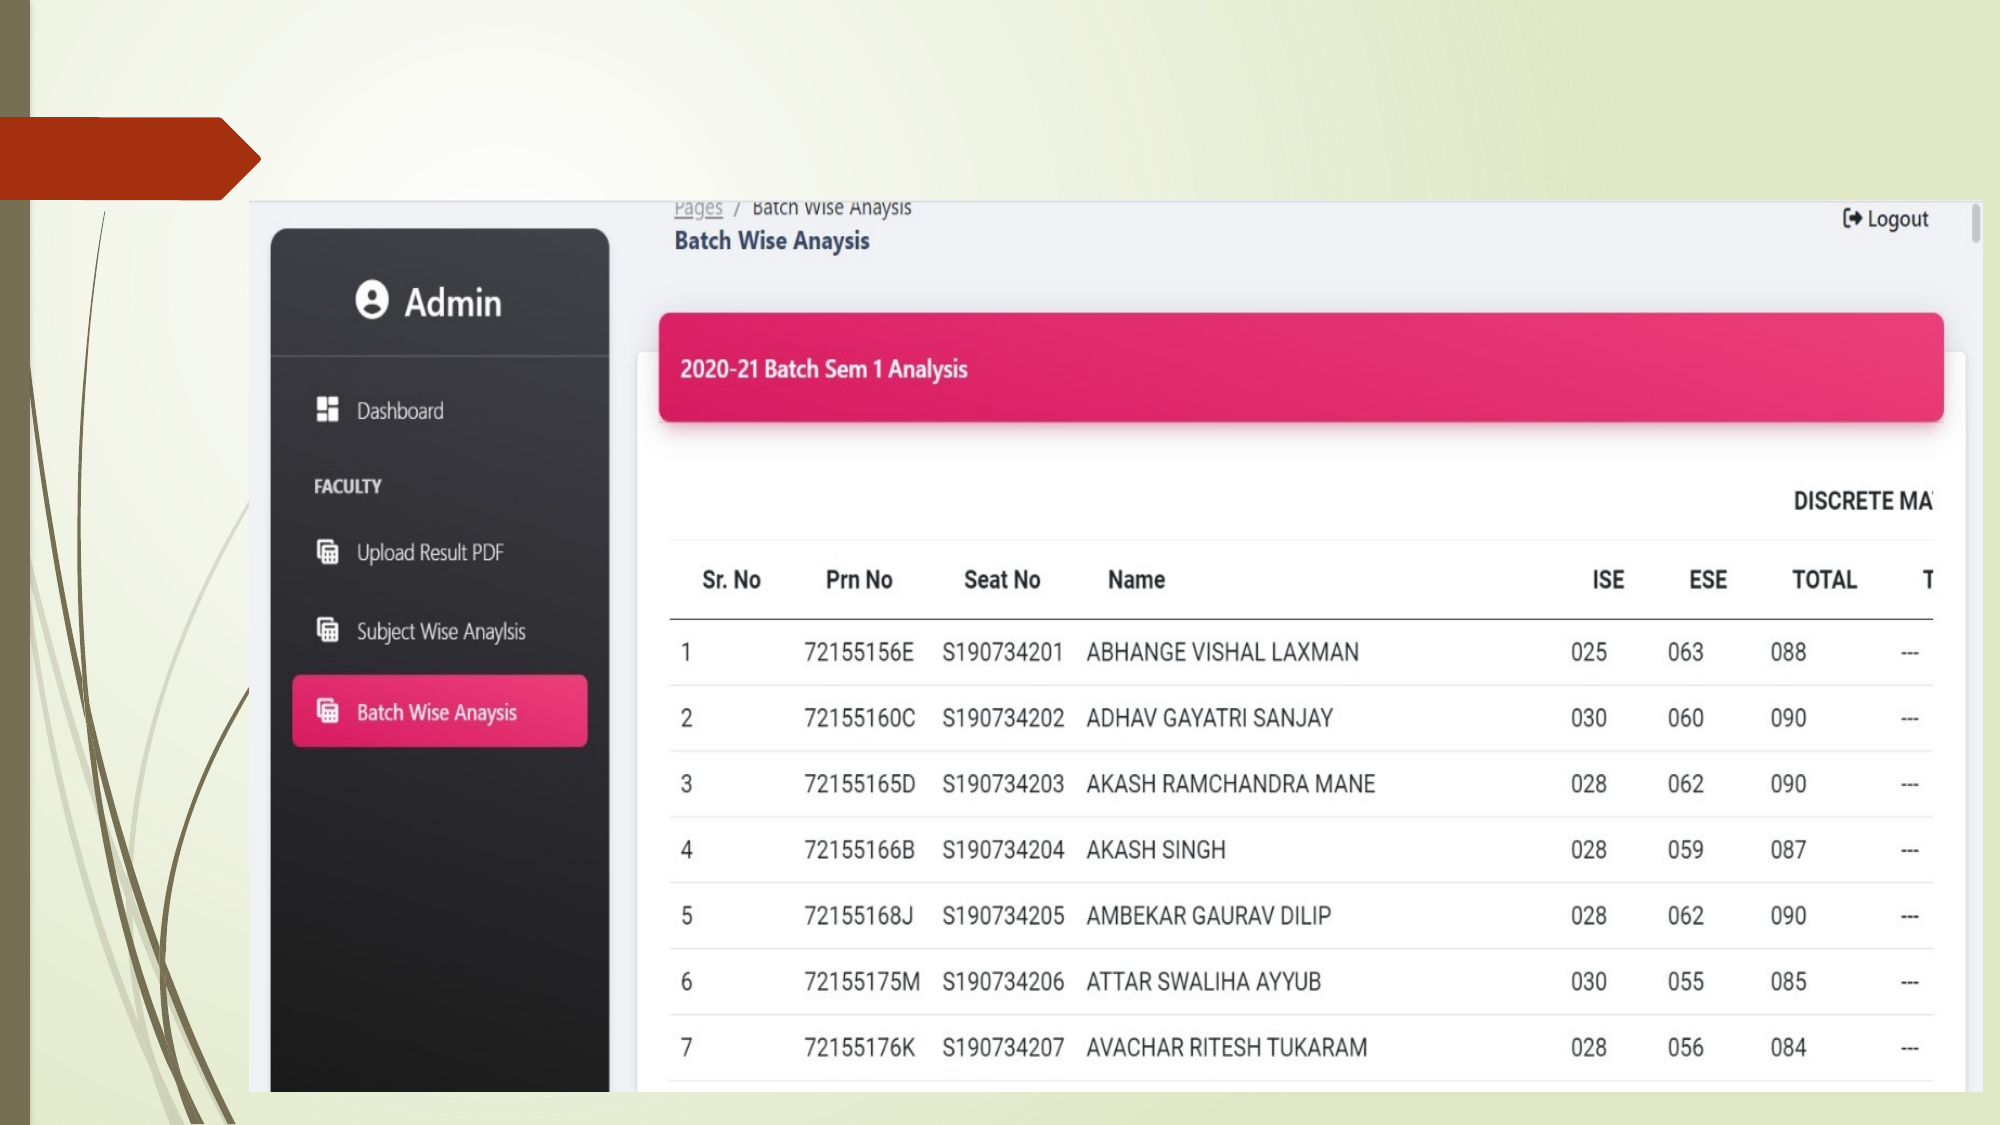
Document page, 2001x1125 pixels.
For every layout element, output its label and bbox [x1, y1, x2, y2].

picture [248, 199, 1983, 1092]
